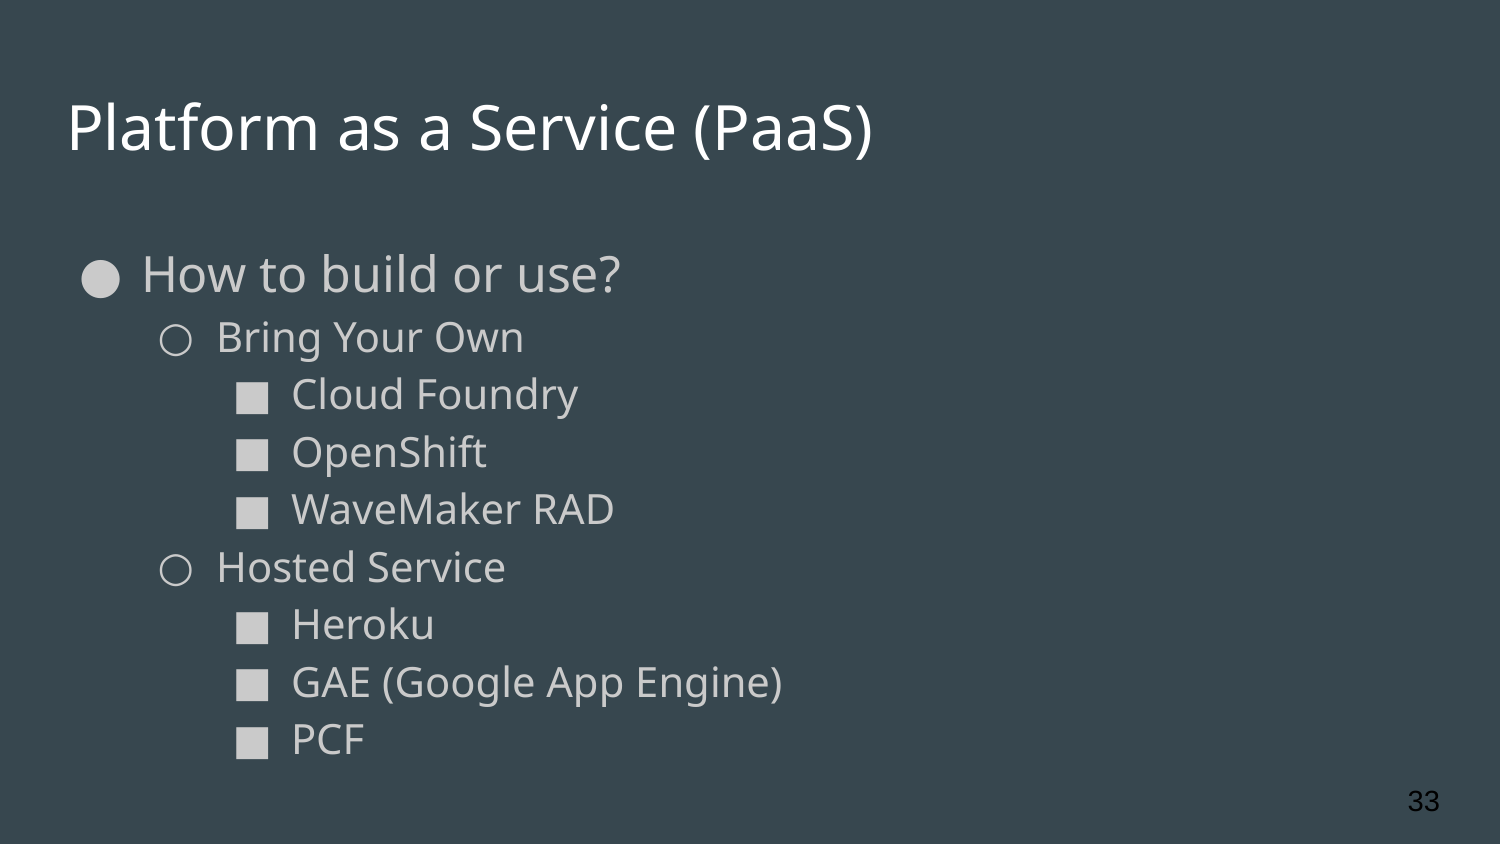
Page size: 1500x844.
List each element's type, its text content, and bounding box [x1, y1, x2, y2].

list How to build or use? Bring Your Own Cloud Foundry OpenShift WaveMaker RAD Hosted Service Heroku GAE (Google App Engine) PCF [51, 189, 1449, 808]
title Platform as a Service (PaaS) [51, 72, 1449, 167]
slide_number ‹#› [1392, 767, 1483, 833]
